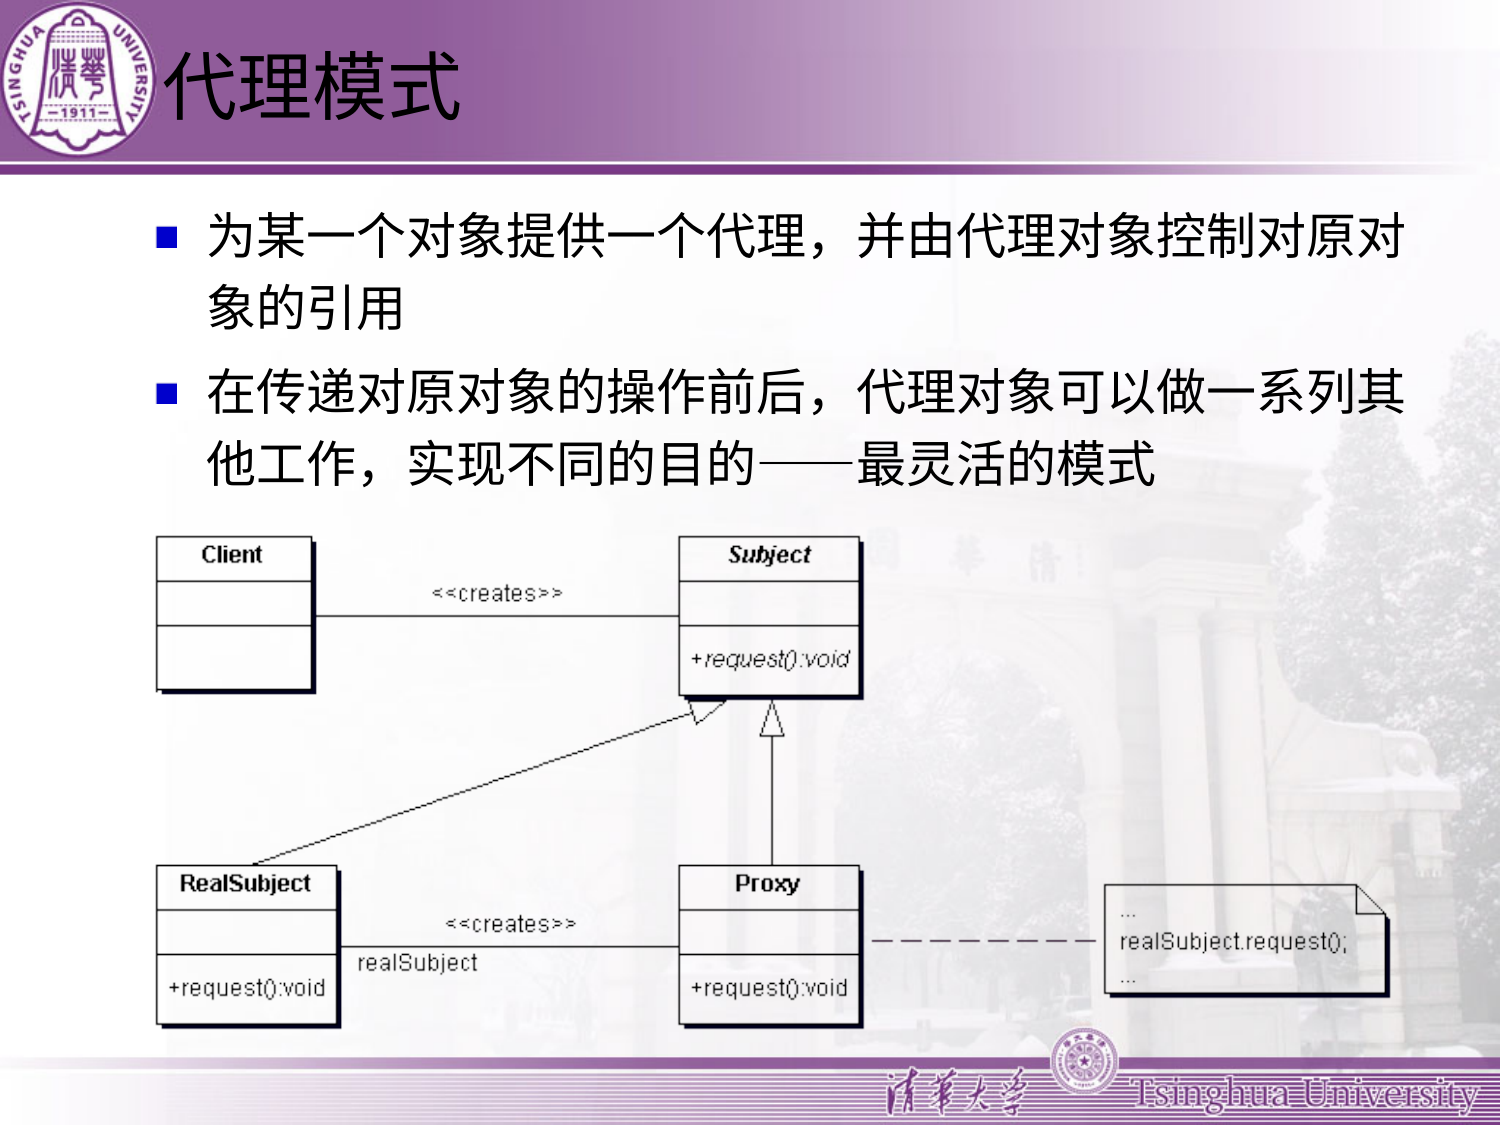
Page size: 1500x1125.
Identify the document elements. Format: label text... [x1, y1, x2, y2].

title 代理模式 [147, 19, 1500, 149]
picture [0, 0, 1500, 1125]
list 为某一个对象提供一个代理，并由代理对象控制对原对象的引用 在传递对原对象的操作前后，代理对象可以做一系列其他工作，实现不同的目的——最灵活的模式 [135, 184, 1436, 1047]
